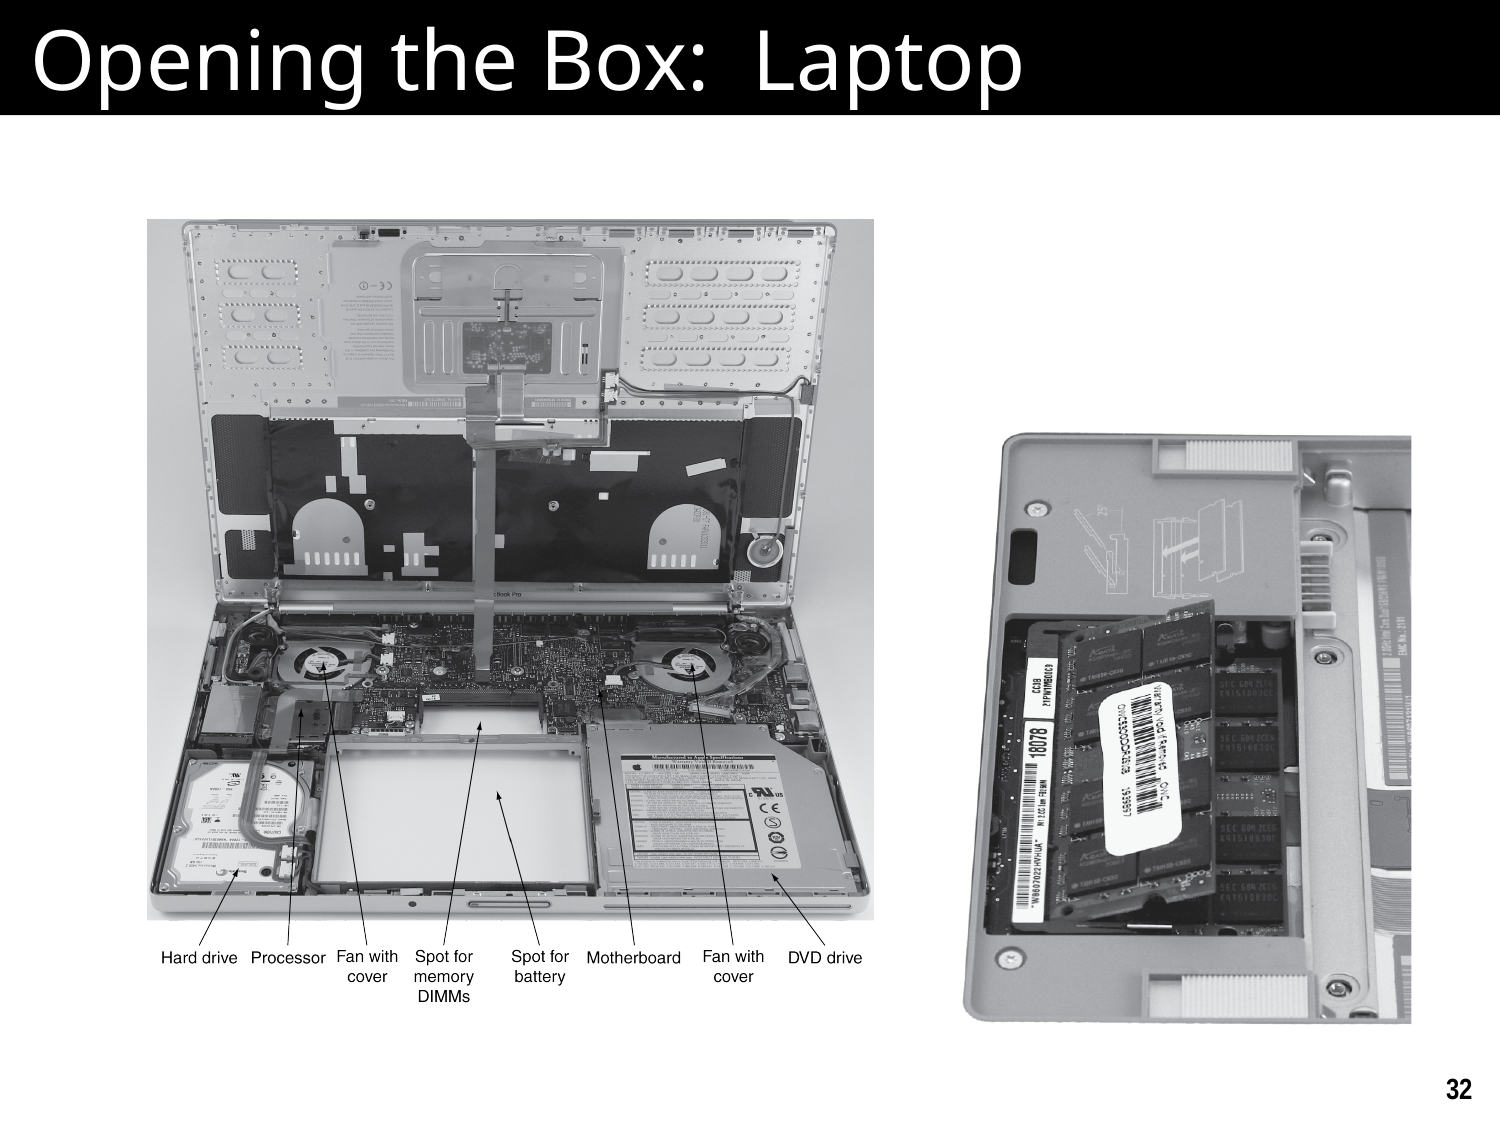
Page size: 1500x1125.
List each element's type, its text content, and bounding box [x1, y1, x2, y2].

title Opening the Box: Laptop [0, 0, 1500, 116]
slide_number 32 [1424, 1062, 1488, 1113]
picture [962, 432, 1412, 1028]
picture [147, 219, 874, 1007]
